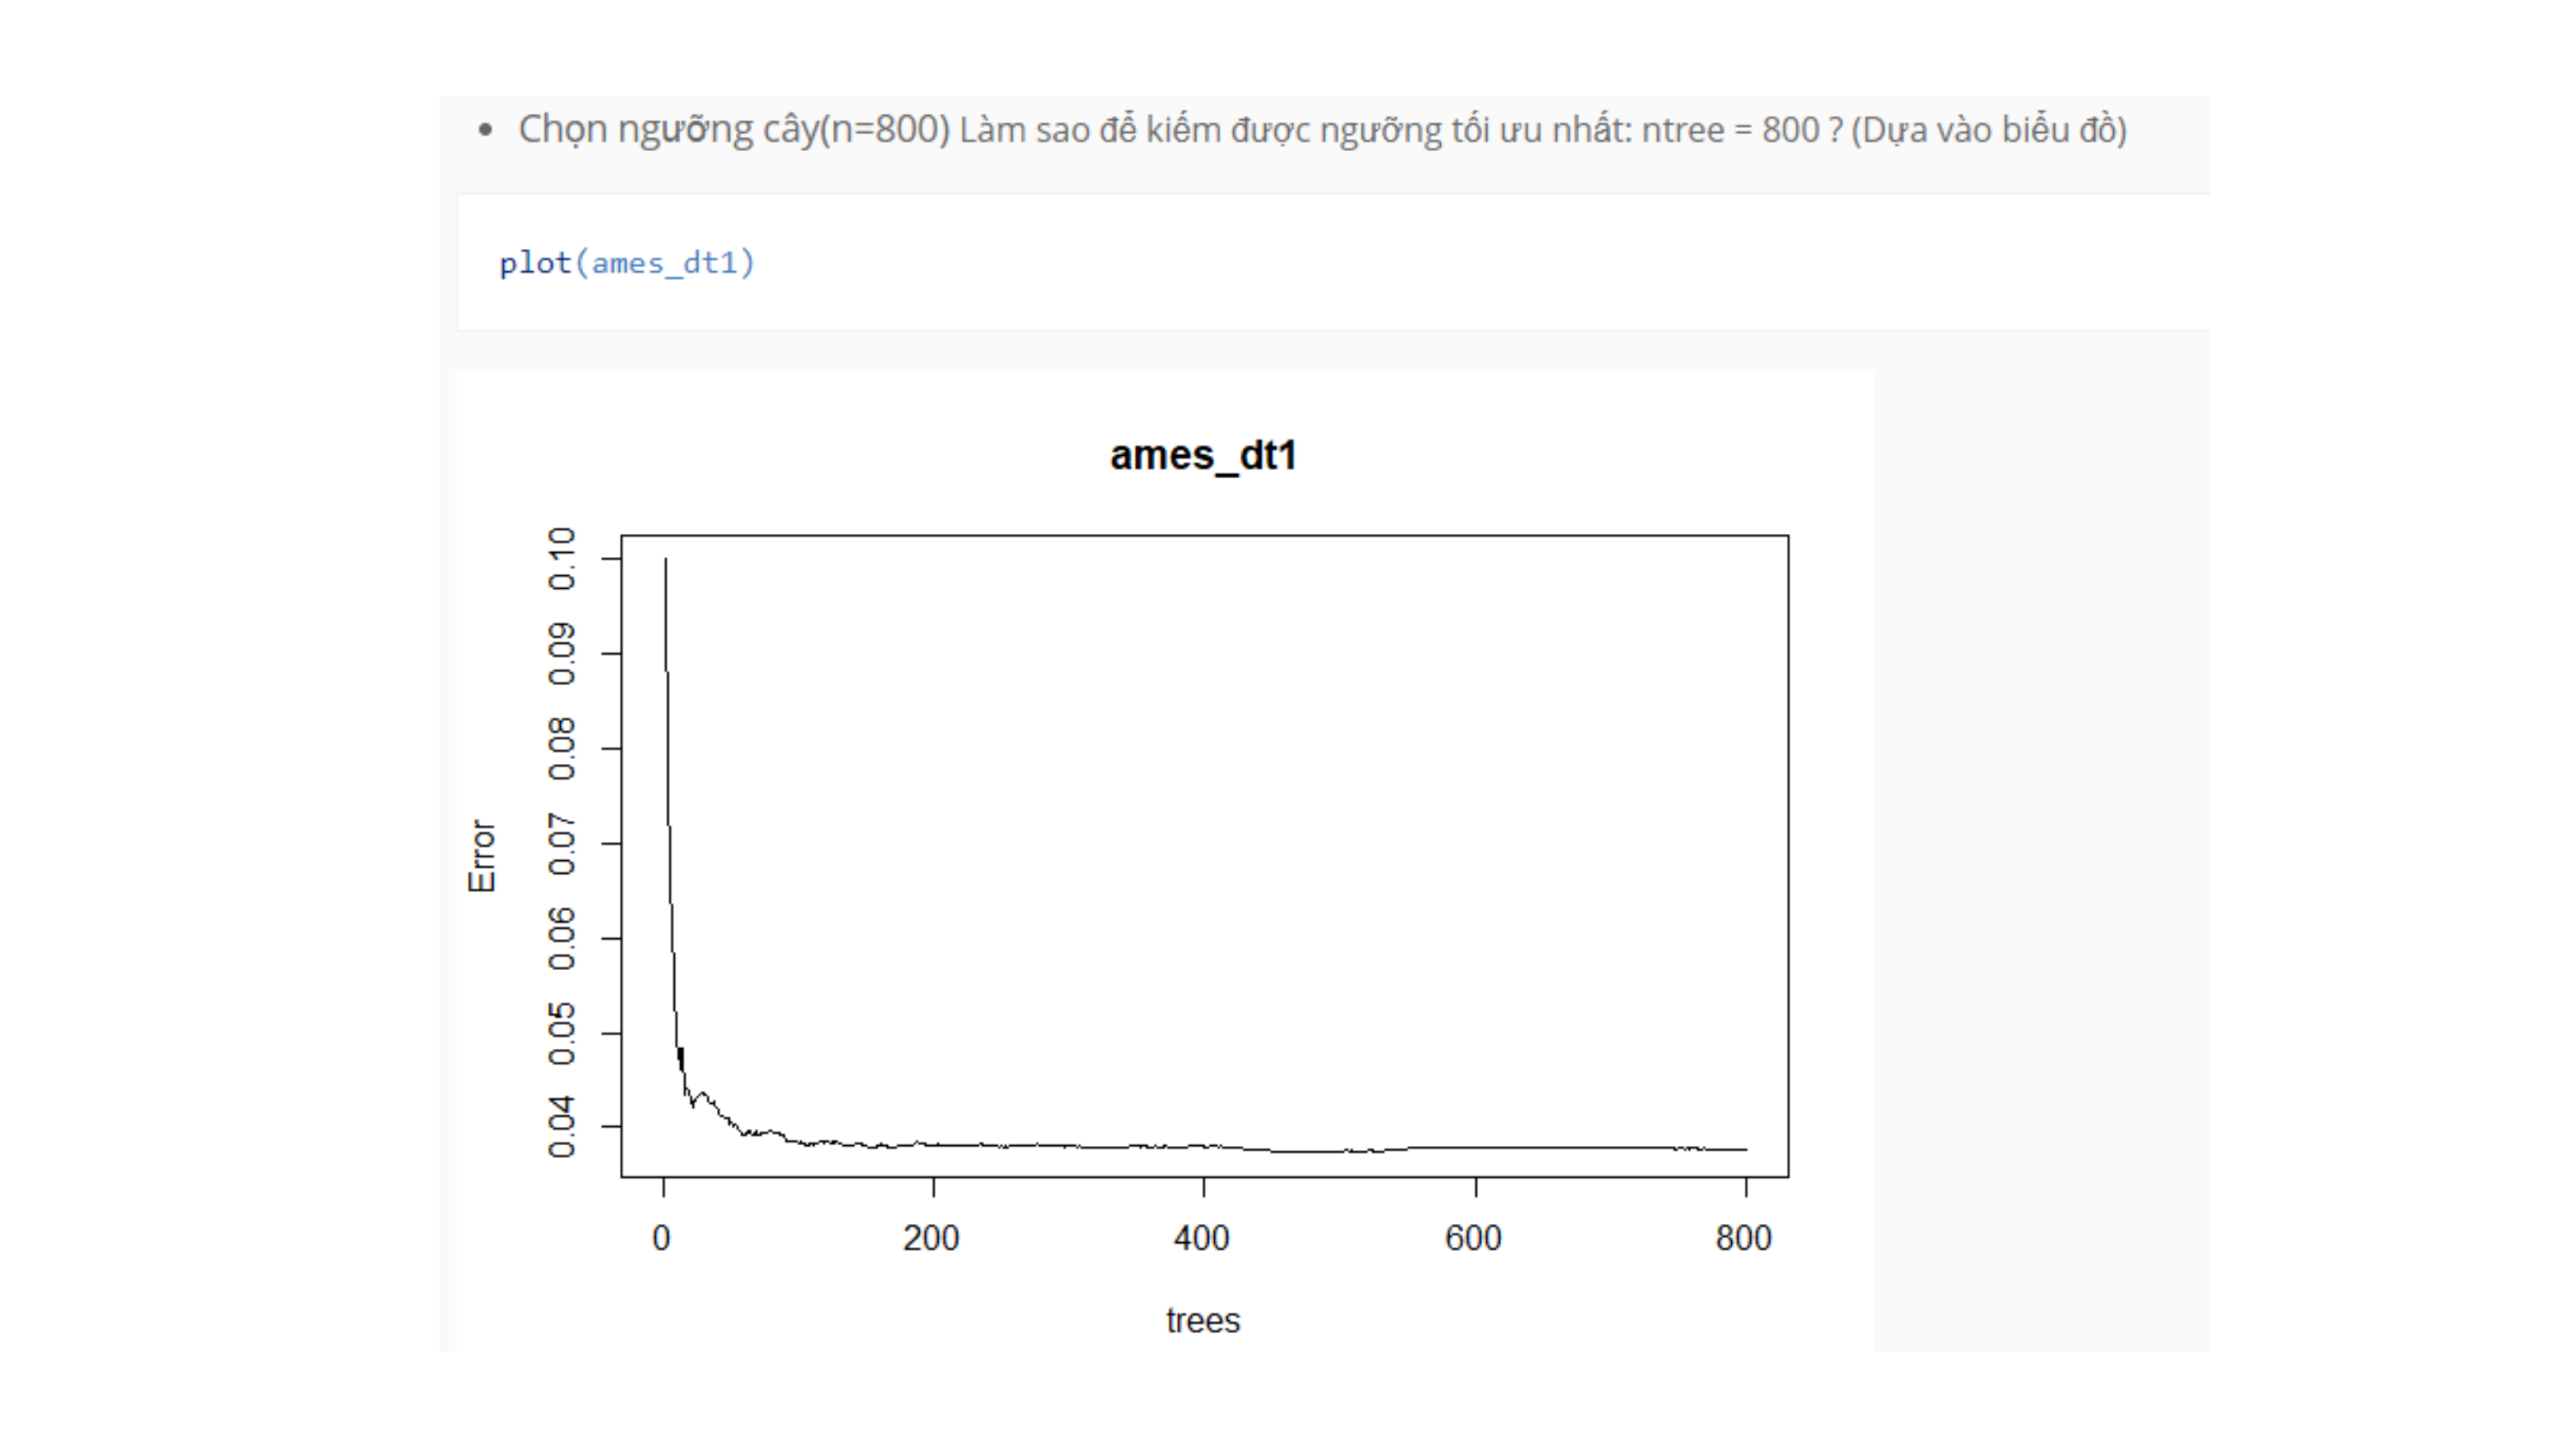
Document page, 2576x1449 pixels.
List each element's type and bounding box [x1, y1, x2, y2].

picture [440, 0, 2576, 1352]
